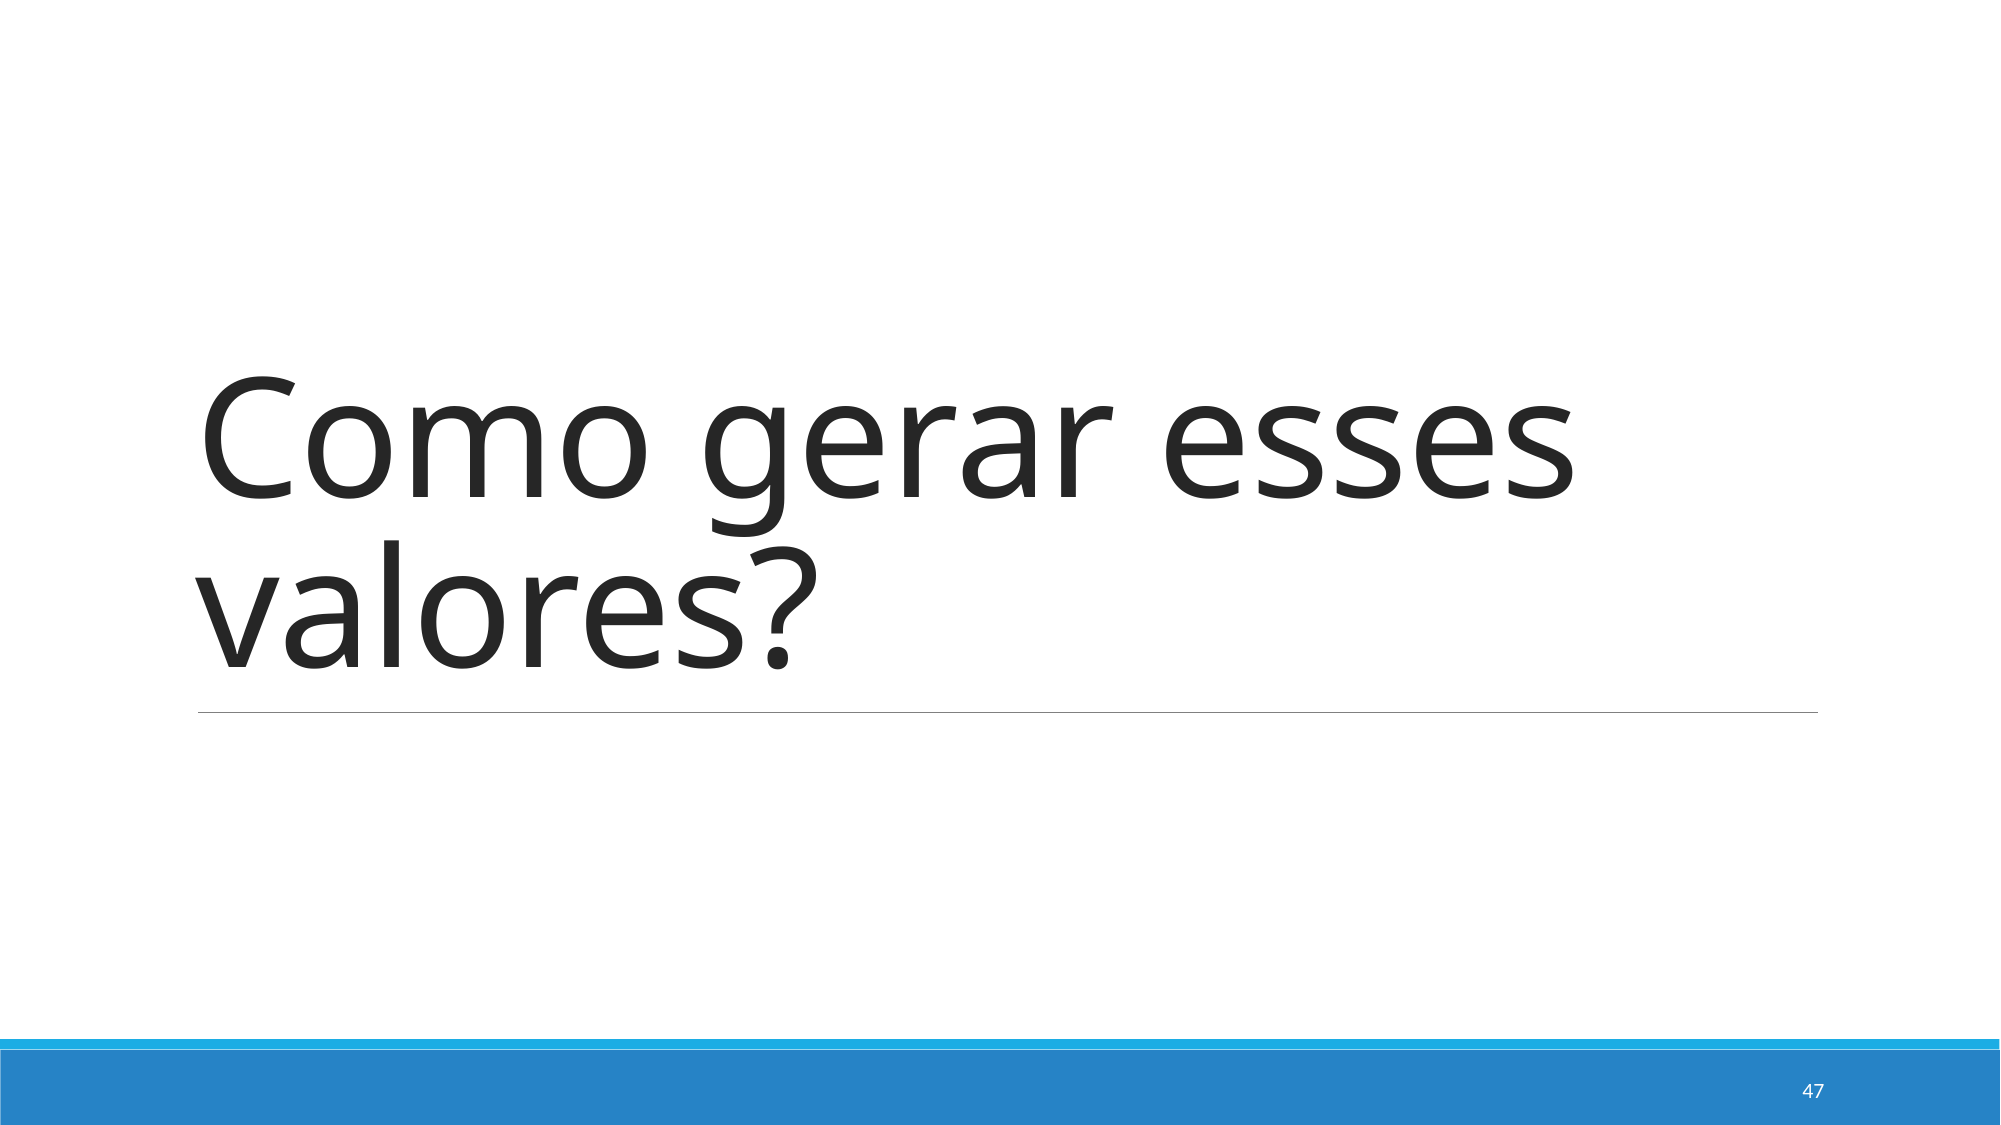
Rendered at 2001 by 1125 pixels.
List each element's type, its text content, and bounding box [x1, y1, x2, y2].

slide_number 47 [1624, 1059, 1840, 1120]
title Como gerar esses valores? [180, 124, 1830, 710]
